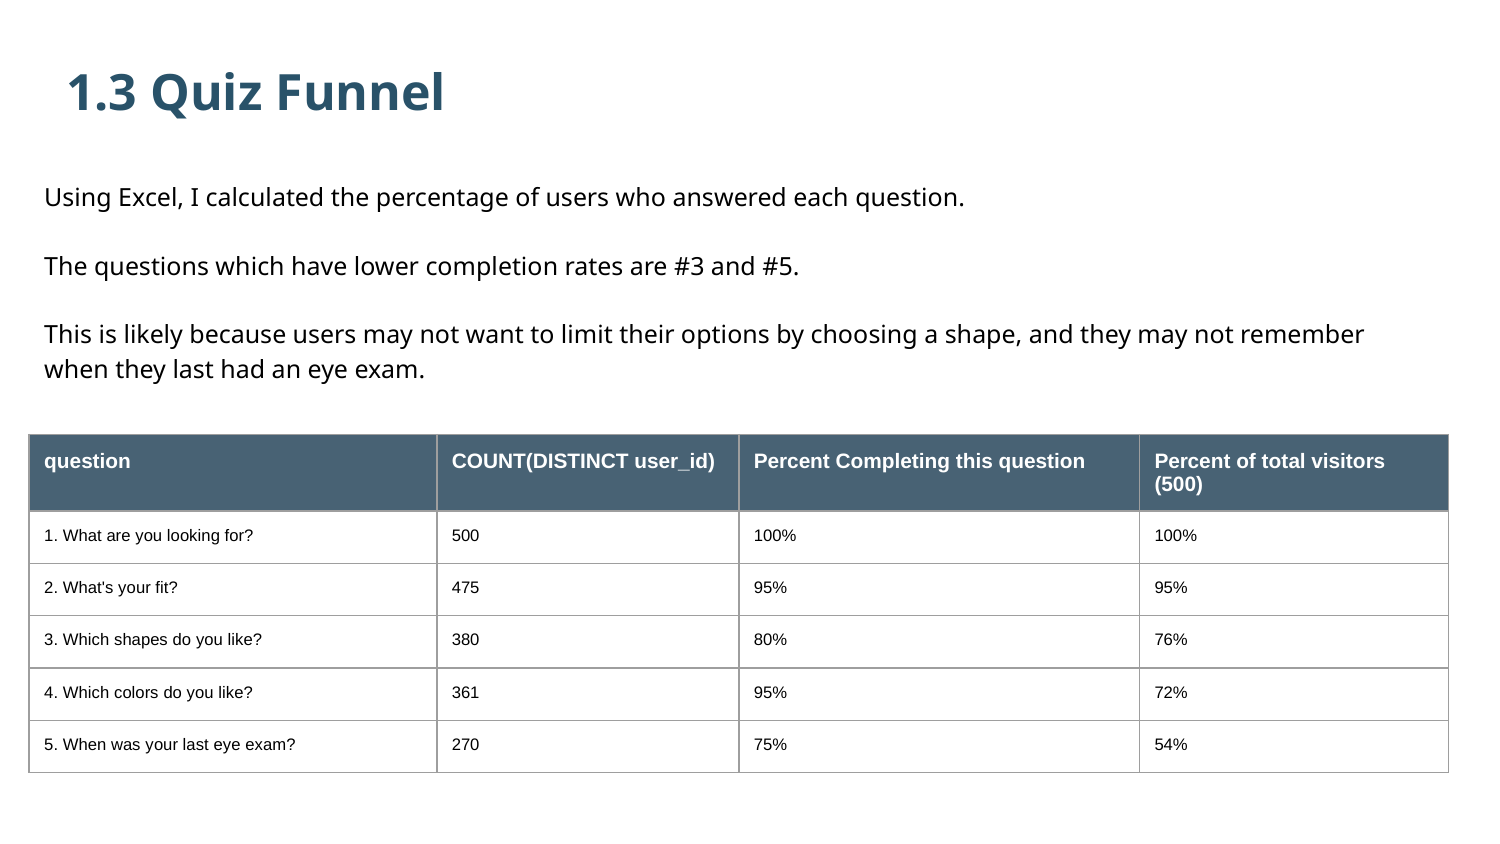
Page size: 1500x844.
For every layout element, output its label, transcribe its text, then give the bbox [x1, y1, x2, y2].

table_cell 475 [438, 564, 738, 615]
table_cell 80% [740, 616, 1139, 667]
table_cell 270 [438, 721, 738, 772]
table_cell 361 [438, 669, 738, 720]
table_cell 4. Which colors do you like? [30, 669, 436, 720]
table_cell 75% [740, 721, 1139, 772]
table_cell 54% [1140, 721, 1448, 772]
table_cell 72% [1140, 669, 1448, 720]
text_box 1.3 Quiz Funnel [51, 0, 1449, 136]
table_cell 2. What's your fit? [30, 564, 436, 615]
table_header Percent of total visitors (500) [1140, 435, 1448, 510]
table_cell 500 [438, 512, 738, 563]
table_cell 380 [438, 616, 738, 667]
table_header Percent Completing this question [740, 435, 1139, 510]
table_cell 95% [740, 564, 1139, 615]
table_header question [30, 435, 436, 510]
table_cell 100% [1140, 512, 1448, 563]
table_cell 3. Which shapes do you like? [30, 616, 436, 667]
table_cell 76% [1140, 616, 1448, 667]
table_cell 95% [1140, 564, 1448, 615]
table_header COUNT(DISTINCT user_id) [438, 435, 738, 510]
table_cell 5. When was your last eye exam? [30, 721, 436, 772]
table_cell 95% [740, 669, 1139, 720]
text_box Using Excel, I calculated the percentage of users who answered each question. The questions which have lower completion rates are #3 and #5. This is likely because users may not want to limit their options by choosing a shape, and they may not remember when they last had an eye exam. [29, 161, 1427, 420]
table_cell 100% [740, 512, 1139, 563]
table_cell 1. What are you looking for? [30, 512, 436, 563]
